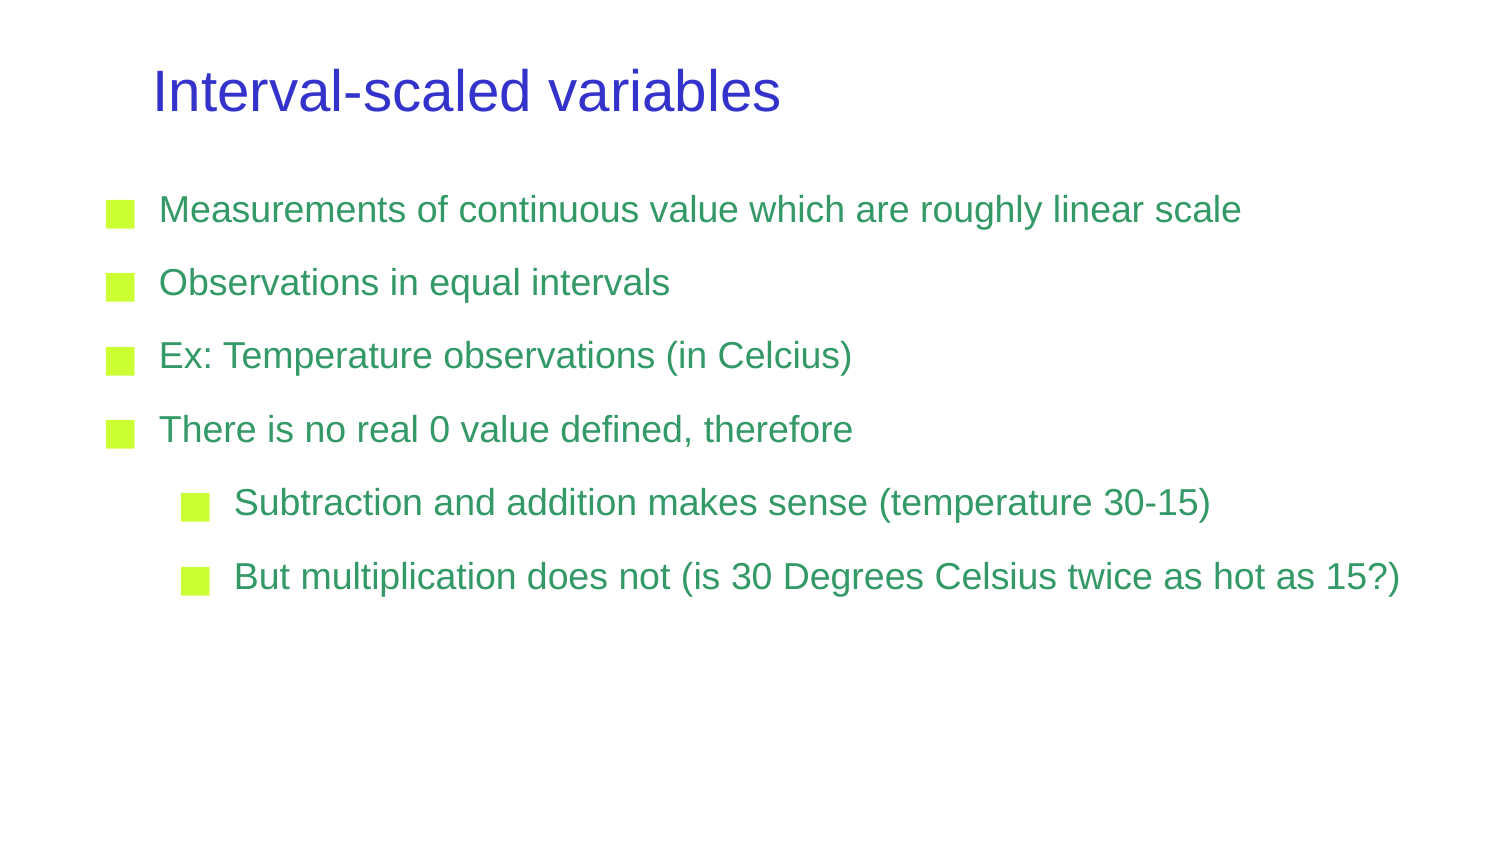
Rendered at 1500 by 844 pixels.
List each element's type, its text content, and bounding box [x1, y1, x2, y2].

text_box Measurements of continuous value which are roughly linear scale Observations in equal intervals Ex: Temperature observations (in Celcius) There is no real 0 value defined, therefore Subtraction and addition makes sense (temperature 30-15) But multiplication does not (is 30 Degrees Celsius twice as hot as 15?) [87, 159, 1450, 760]
text_box Interval-scaled variables [137, 37, 1363, 140]
